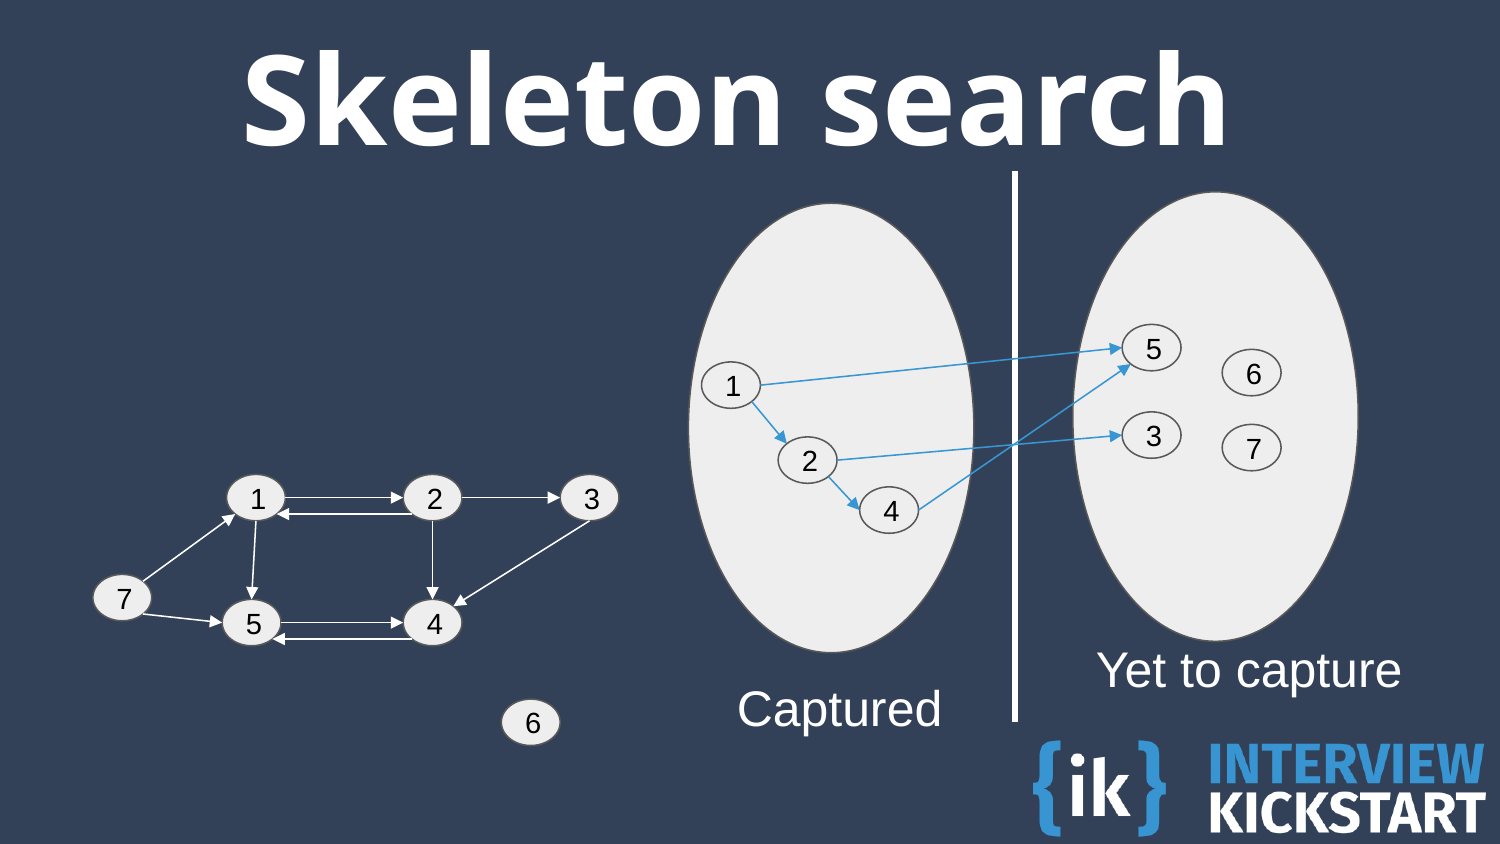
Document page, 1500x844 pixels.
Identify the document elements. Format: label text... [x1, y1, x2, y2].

title Skeleton search [38, 0, 1437, 257]
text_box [828, 476, 860, 511]
text_box 5 [223, 599, 281, 646]
text_box 7 [1222, 424, 1282, 471]
text_box 6 [1222, 349, 1282, 396]
text_box 6 [501, 699, 561, 746]
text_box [142, 613, 223, 623]
picture [1029, 738, 1489, 839]
text_box 3 [1136, 411, 1182, 459]
text_box Captured [721, 661, 967, 737]
text_box 4 [403, 599, 463, 646]
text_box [760, 347, 1123, 386]
text_box [688, 203, 965, 653]
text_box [142, 513, 236, 582]
text_box 5 [1122, 324, 1182, 371]
text_box 1 [226, 474, 286, 521]
text_box Yet to capture [1080, 622, 1461, 669]
text_box [1080, 191, 1359, 622]
text_box 3 [560, 474, 620, 521]
text_box 2 [403, 474, 462, 521]
text_box 4 [860, 486, 918, 534]
text_box 2 [778, 436, 836, 484]
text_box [453, 520, 590, 607]
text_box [251, 520, 257, 600]
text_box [918, 363, 1131, 511]
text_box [836, 434, 913, 461]
text_box 7 [92, 574, 152, 621]
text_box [751, 401, 787, 444]
text_box 1 [701, 361, 760, 409]
